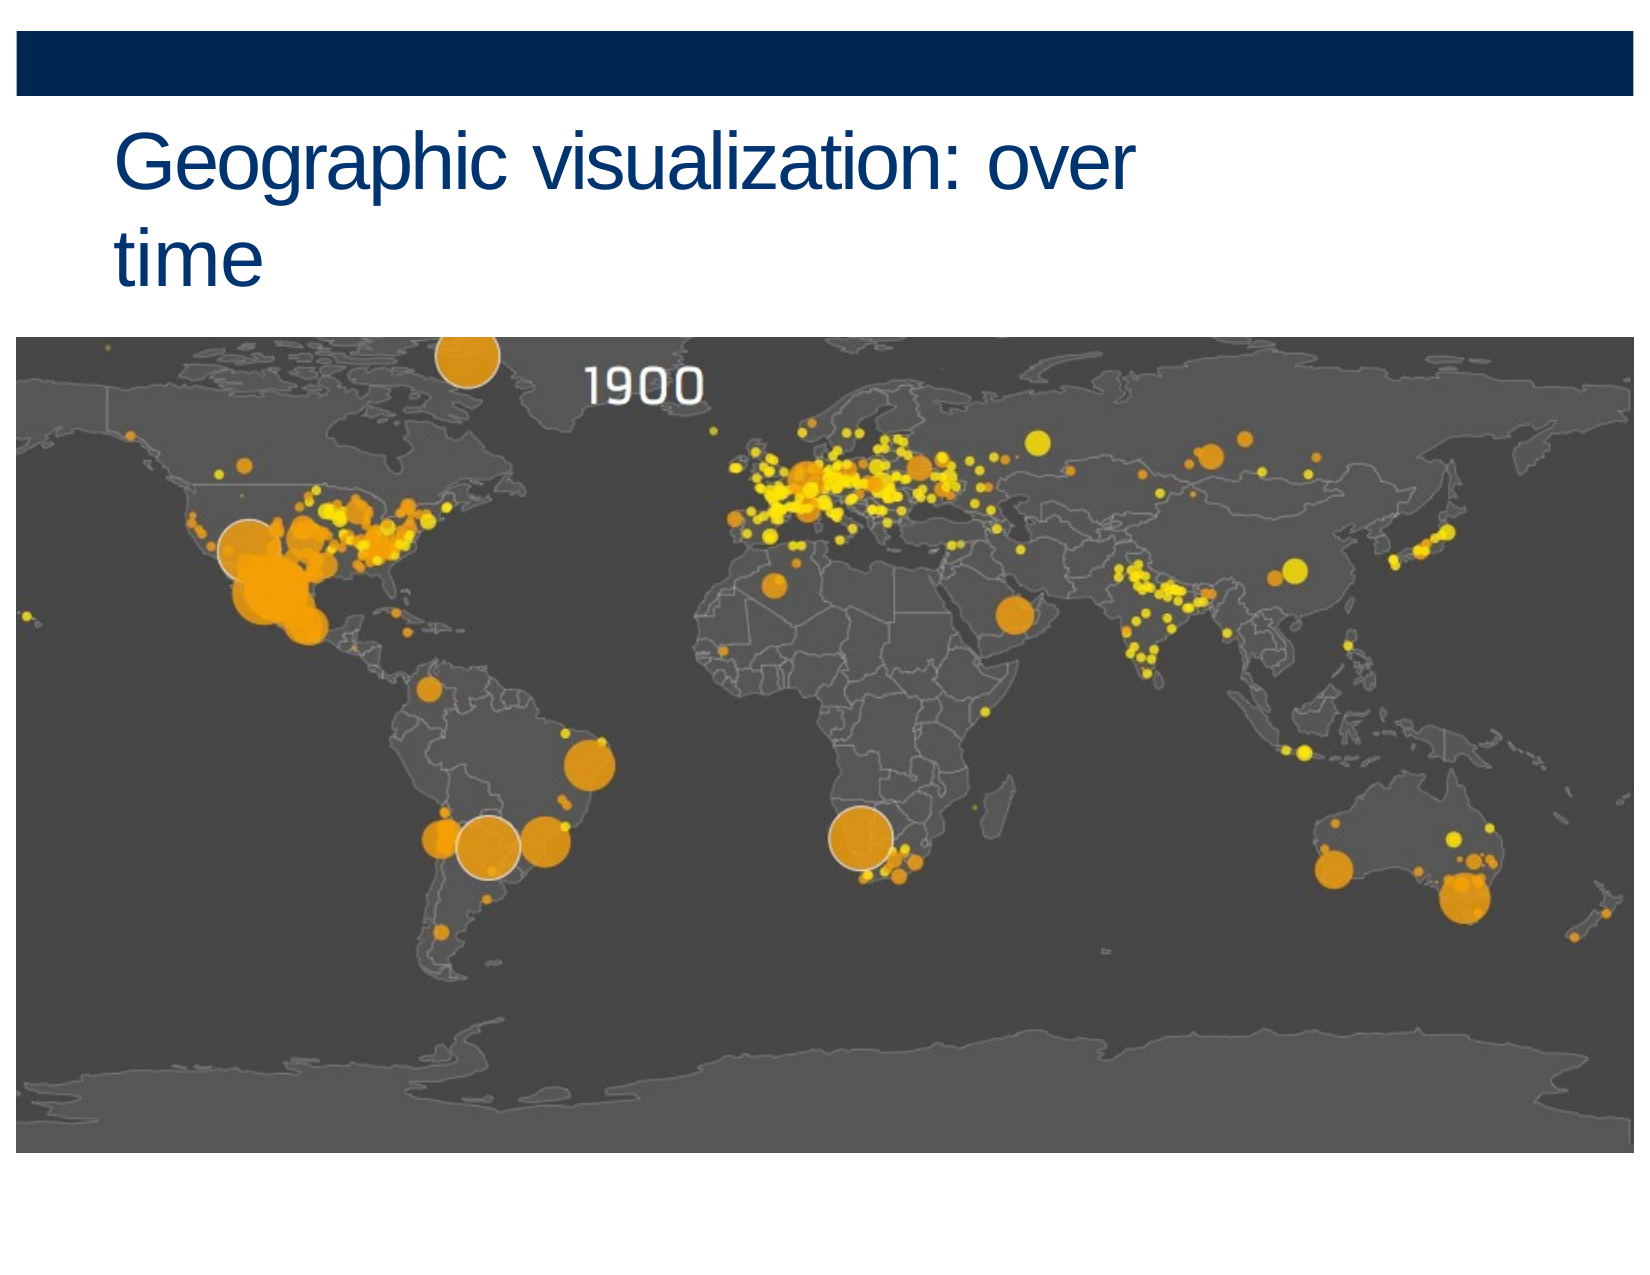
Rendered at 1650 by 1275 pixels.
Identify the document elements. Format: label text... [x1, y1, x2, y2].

title Geographic visualization: over time [111, 105, 1296, 321]
picture [16, 337, 1634, 1153]
